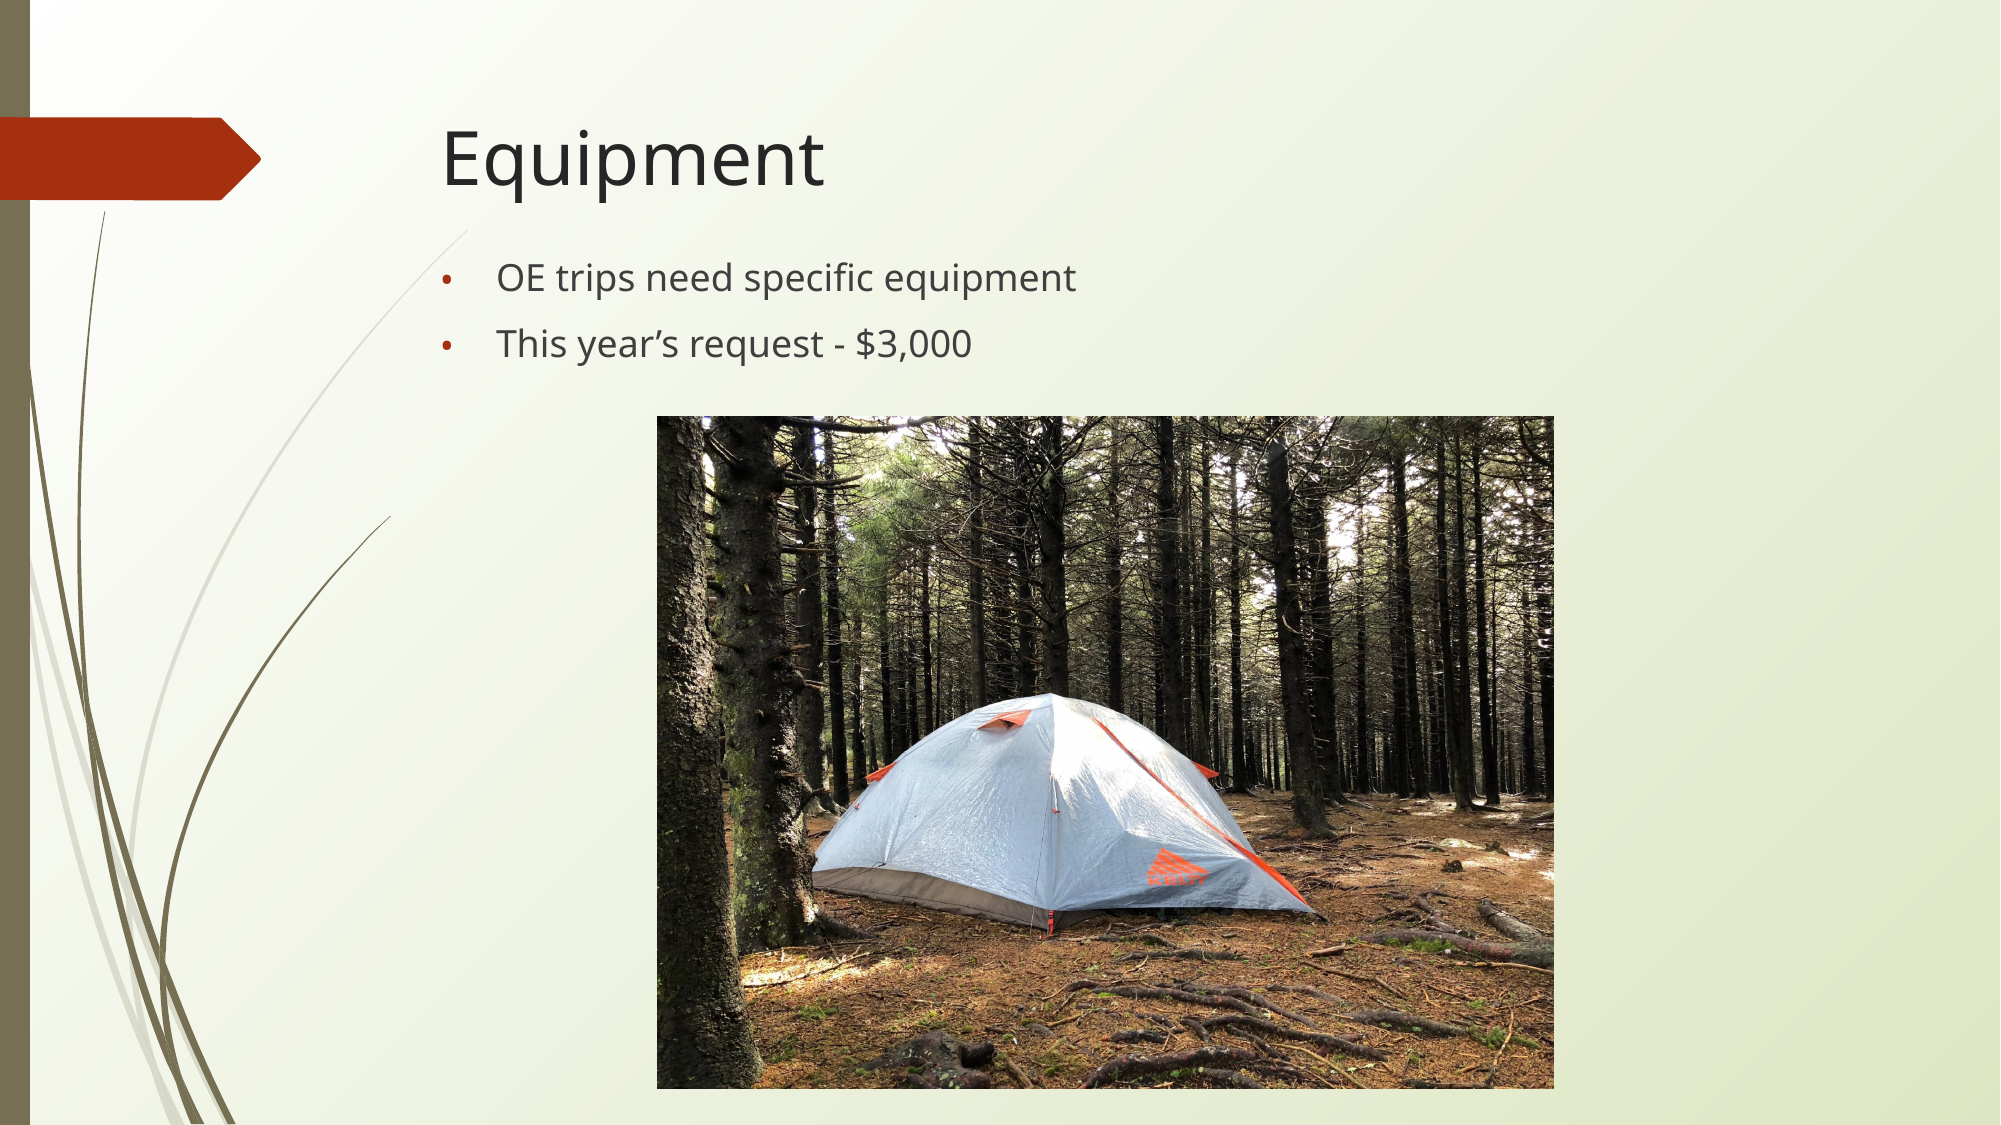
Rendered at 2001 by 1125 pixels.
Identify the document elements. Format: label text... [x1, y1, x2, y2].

title Equipment [425, 102, 1888, 246]
list OE trips need specific equipment This year’s request - $3,000 [424, 246, 1888, 970]
picture [656, 416, 1554, 1089]
